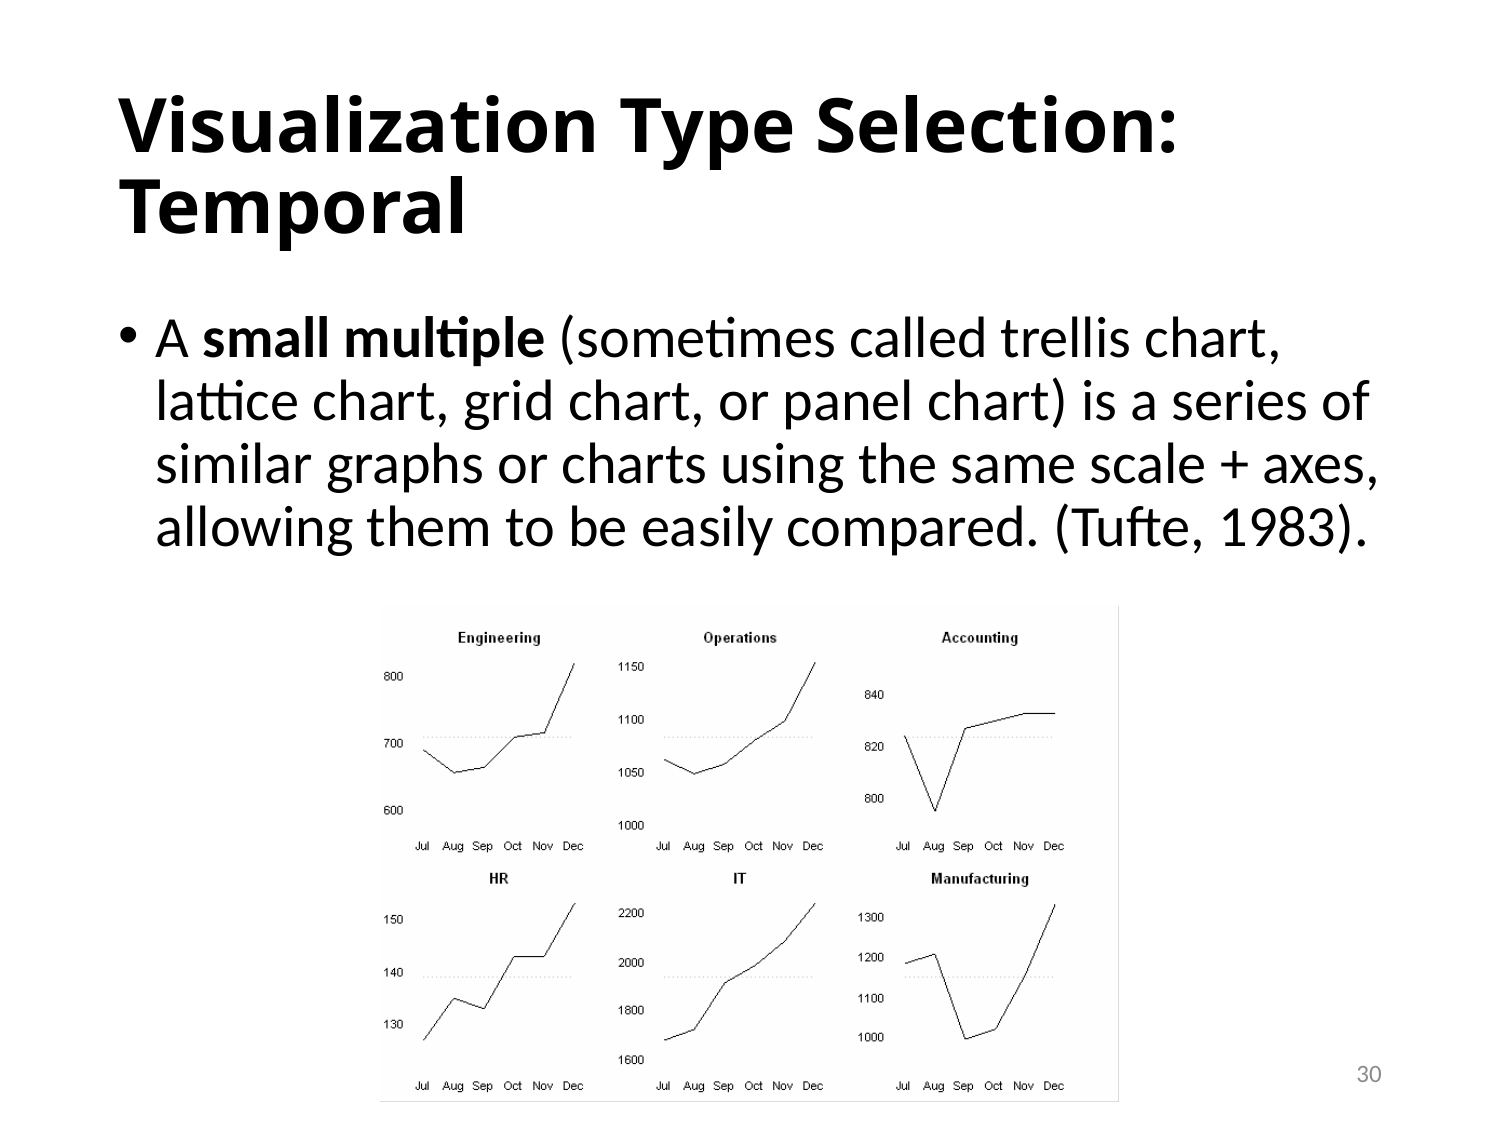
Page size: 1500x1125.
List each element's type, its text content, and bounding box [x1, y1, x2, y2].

slide_number 30 [1120, 1042, 1397, 1103]
picture [380, 606, 1120, 1103]
list A small multiple (sometimes called trellis chart, lattice chart, grid chart, or panel chart) is a series of similar graphs or charts using the same scale + axes, allowing them to be easily compared. (Tufte, 1983). [103, 299, 1397, 1014]
title Visualization Type Selection: Temporal [103, 59, 1397, 278]
